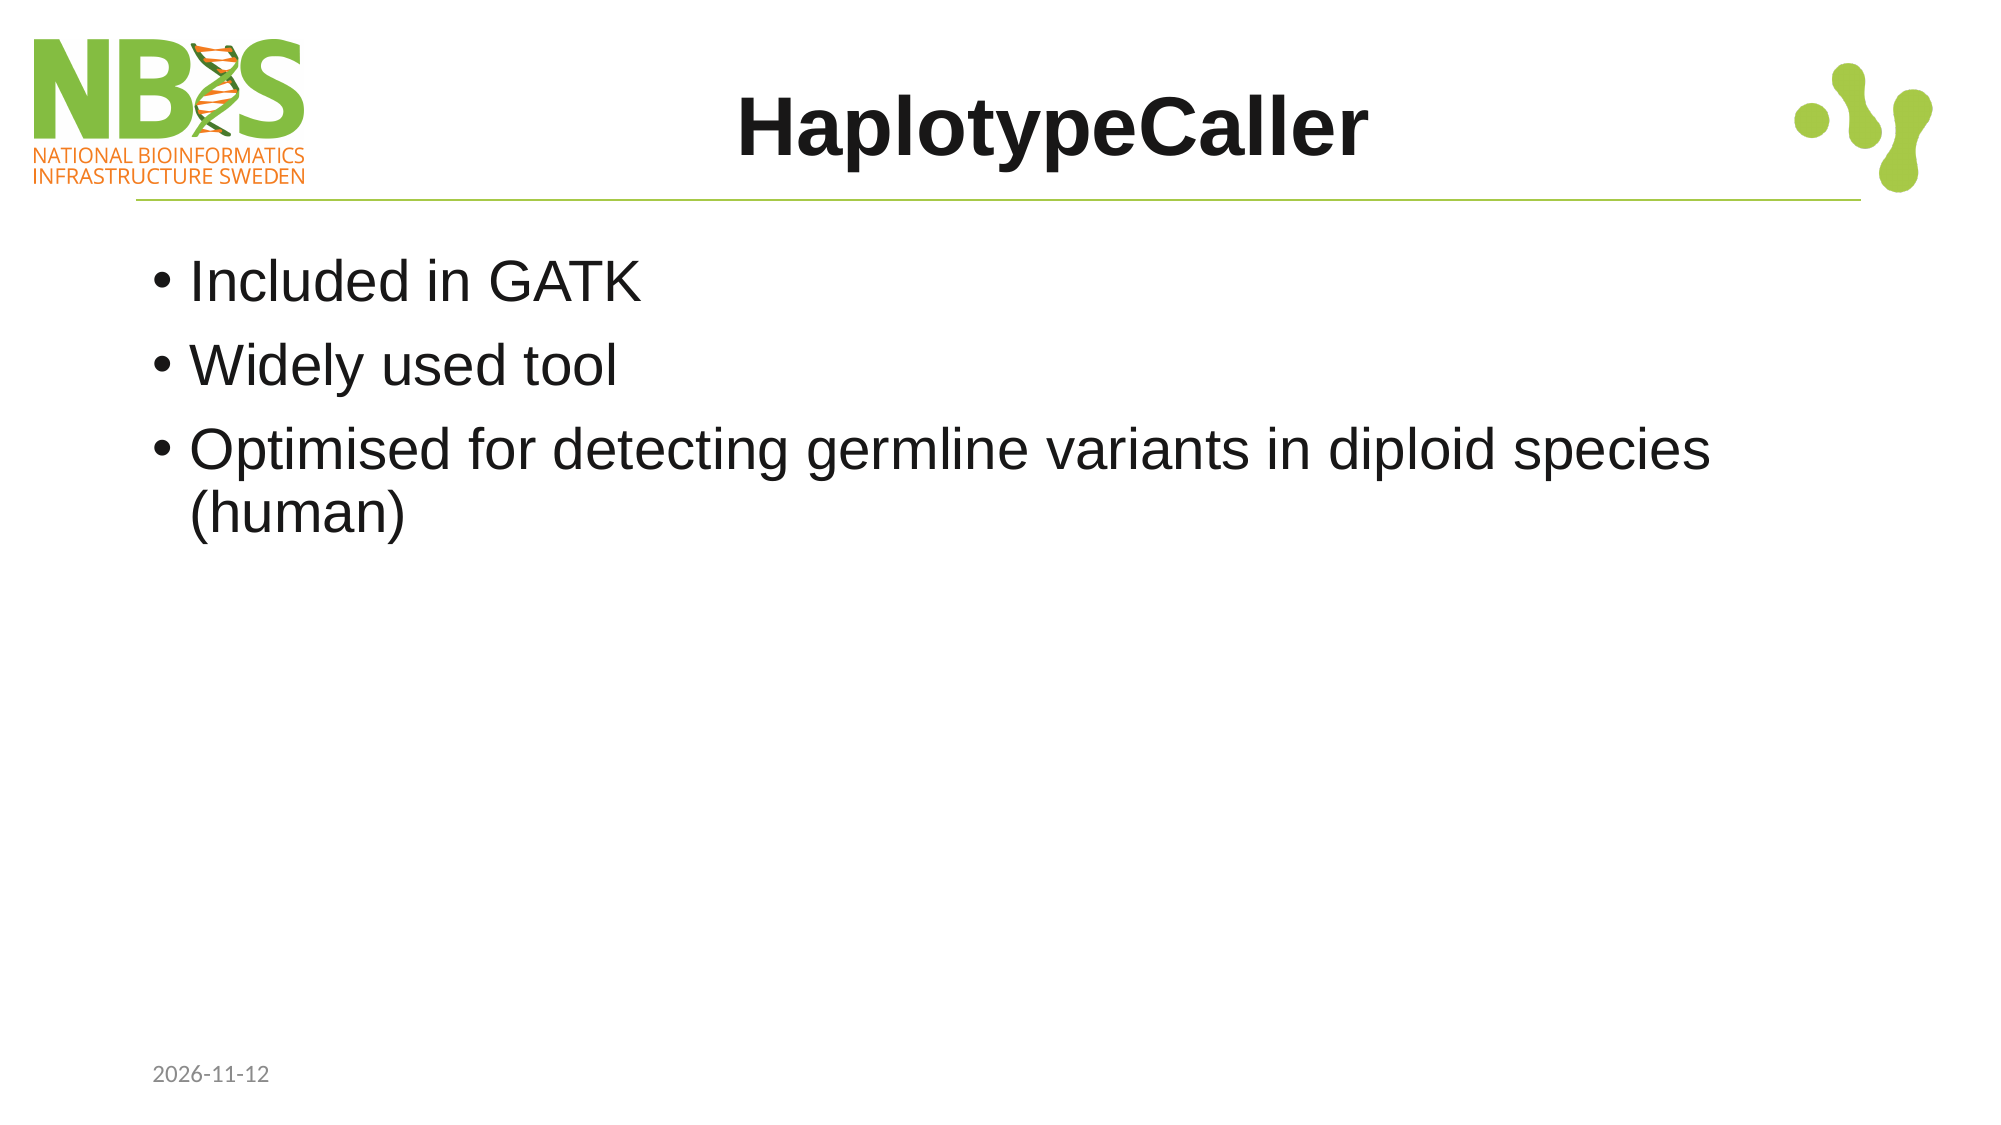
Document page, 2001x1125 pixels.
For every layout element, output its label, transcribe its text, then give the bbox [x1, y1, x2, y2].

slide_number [137, 1042, 588, 1103]
list Included in GATK Widely used tool Optimised for detecting germline variants in diploid species (human) [137, 243, 1863, 1014]
picture [1790, 59, 1935, 196]
picture [34, 39, 304, 184]
title HaplotypeCaller [404, 59, 1703, 197]
